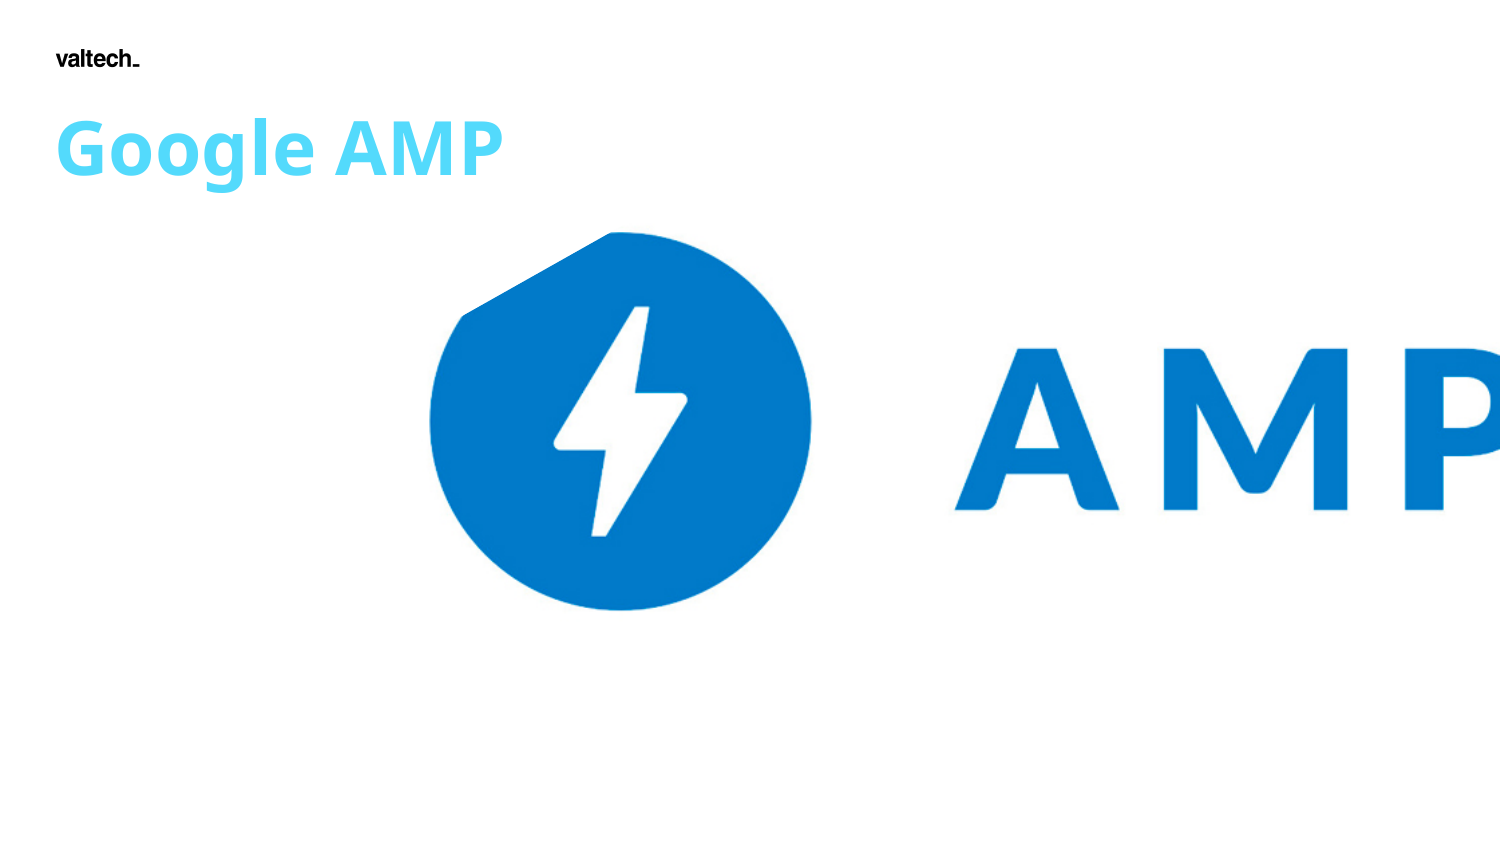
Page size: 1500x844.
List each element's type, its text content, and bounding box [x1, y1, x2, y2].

title Google AMP [54, 102, 295, 470]
picture [52, 45, 143, 71]
picture [300, 0, 1500, 844]
